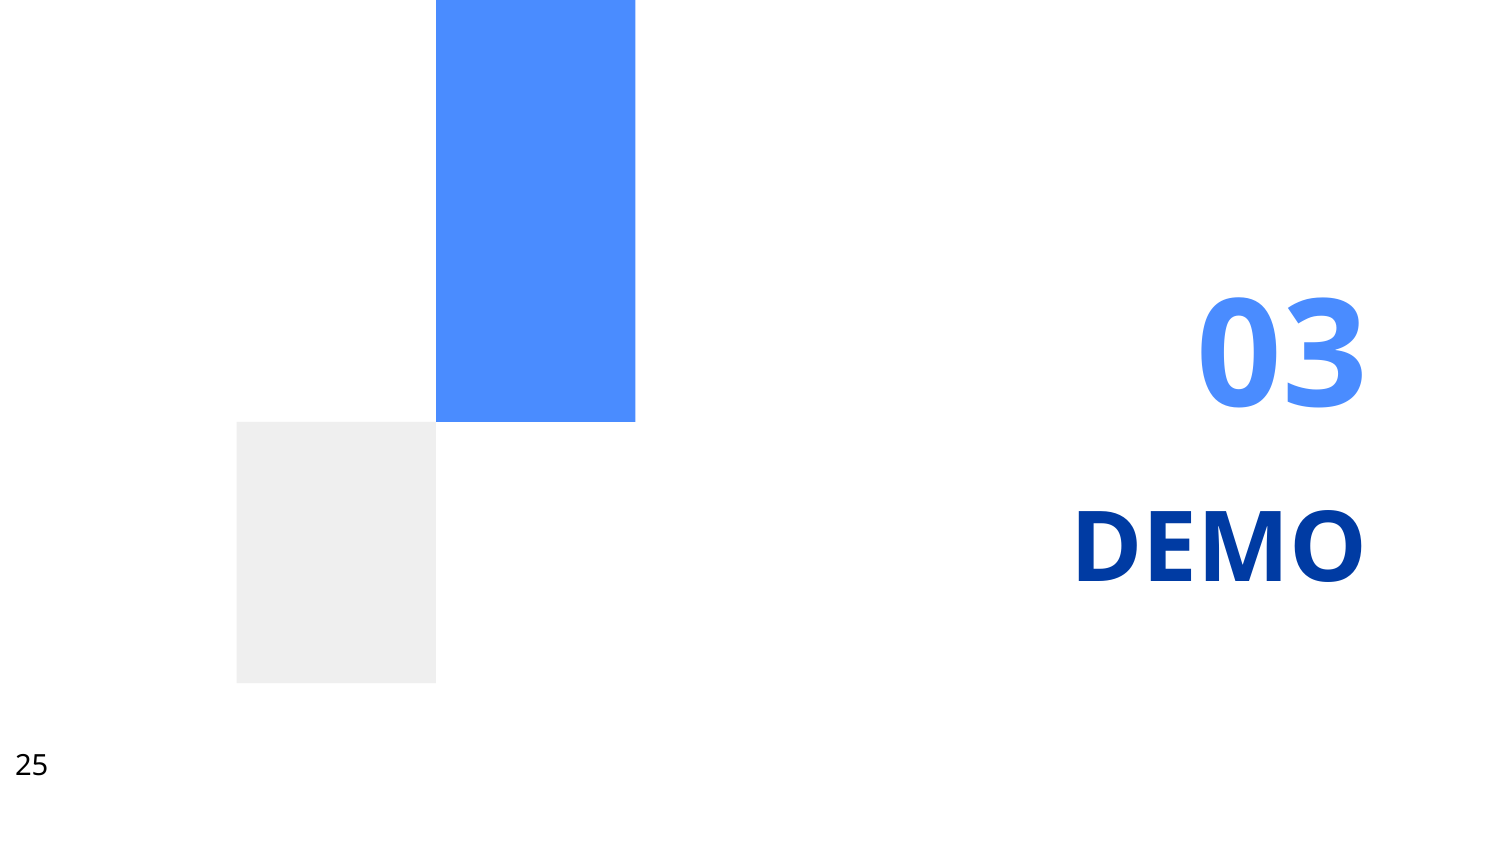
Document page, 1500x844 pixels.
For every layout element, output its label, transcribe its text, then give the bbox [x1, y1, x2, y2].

title 03 [650, 264, 1383, 452]
text_box 25 [0, 731, 134, 792]
title DEMO [762, 452, 1383, 661]
